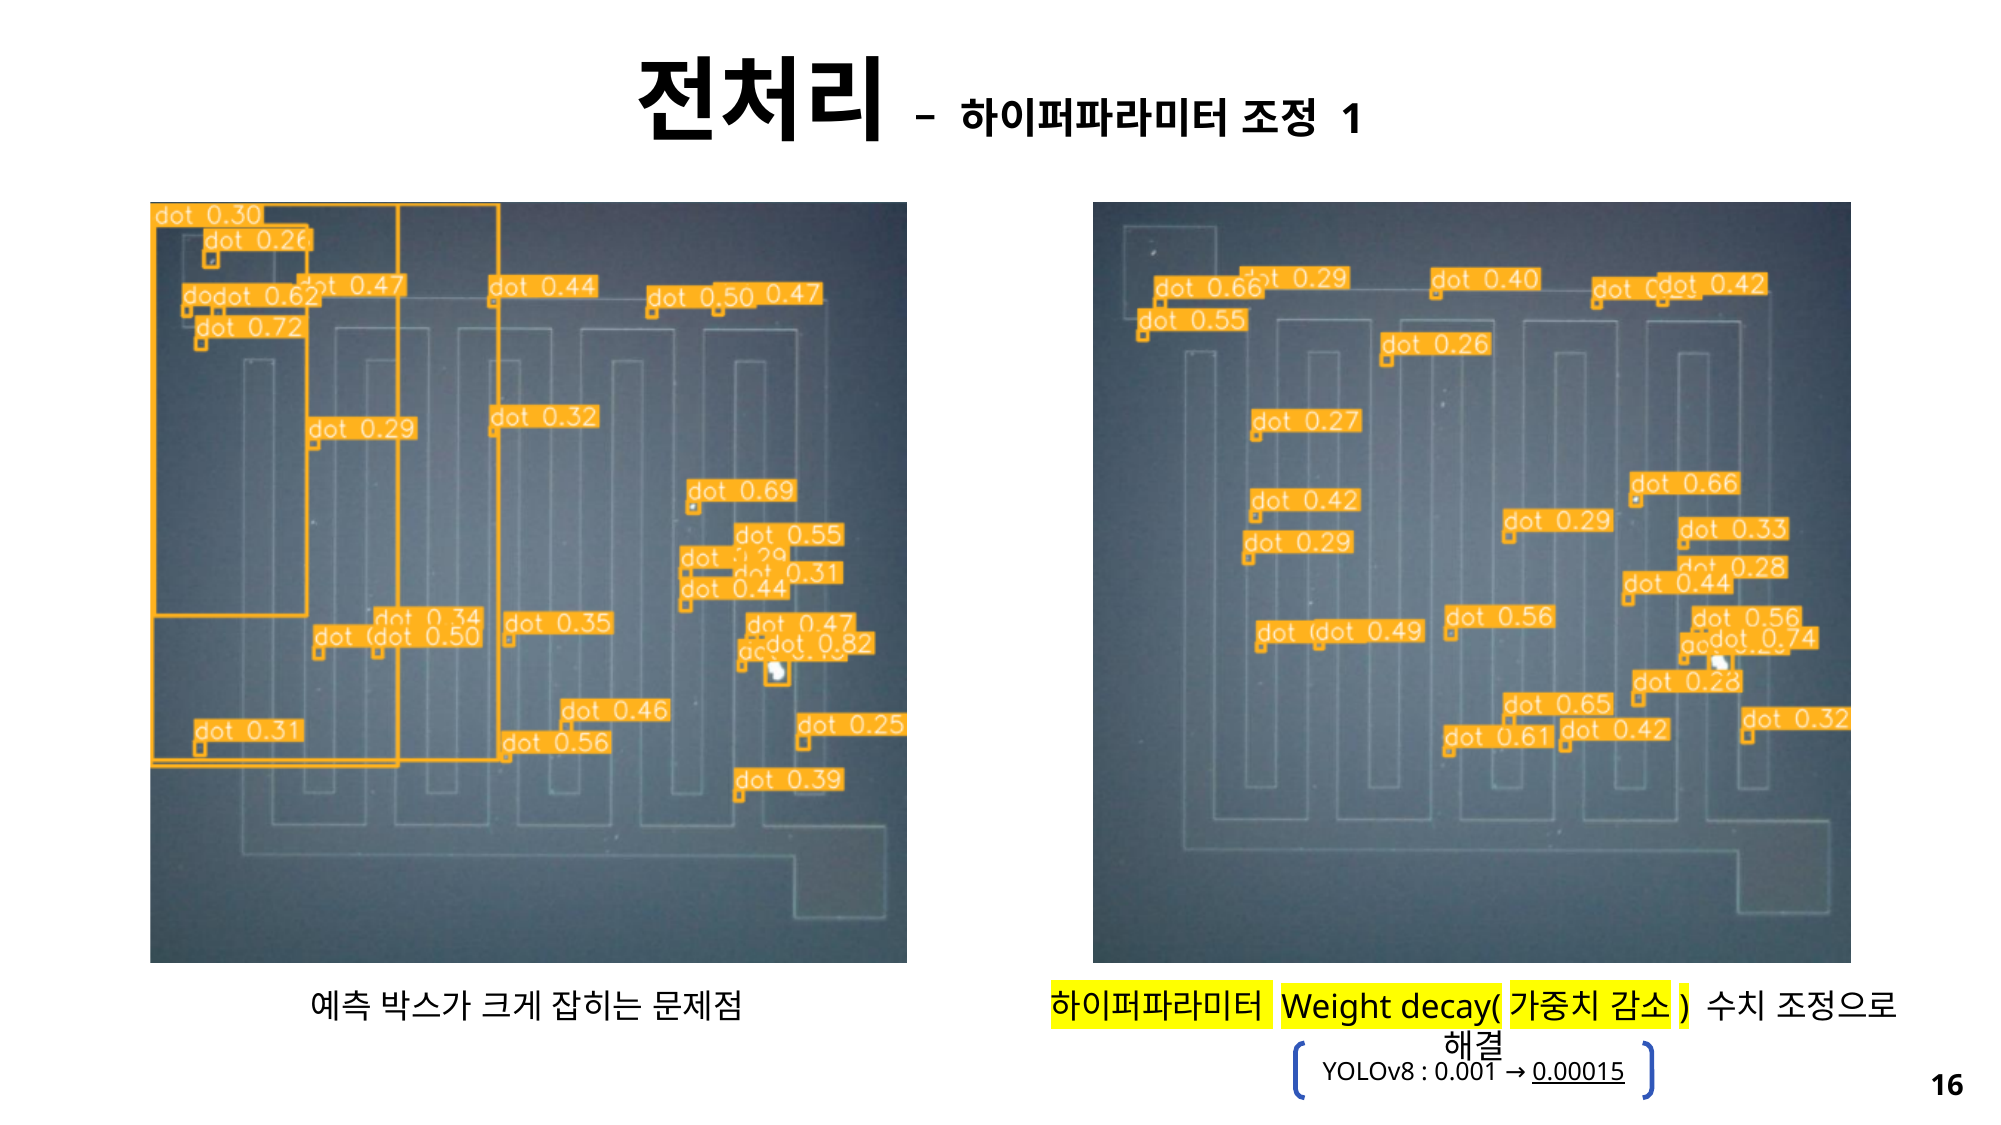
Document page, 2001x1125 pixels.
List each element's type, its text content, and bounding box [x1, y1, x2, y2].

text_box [1278, 1042, 1669, 1099]
text_box 예측 박스가 크게 잡히는 문제점 [275, 978, 780, 1033]
text_box 하이퍼파라미터 Weight decay(가중치 감소) 수치 조정으로 해결 [1001, 978, 1948, 1073]
title 전처리 – 하이퍼파라미터 조정 1 [99, 31, 1900, 163]
picture [148, 201, 907, 964]
picture [1093, 201, 1852, 964]
slide_number 16 [1512, 1055, 1979, 1116]
